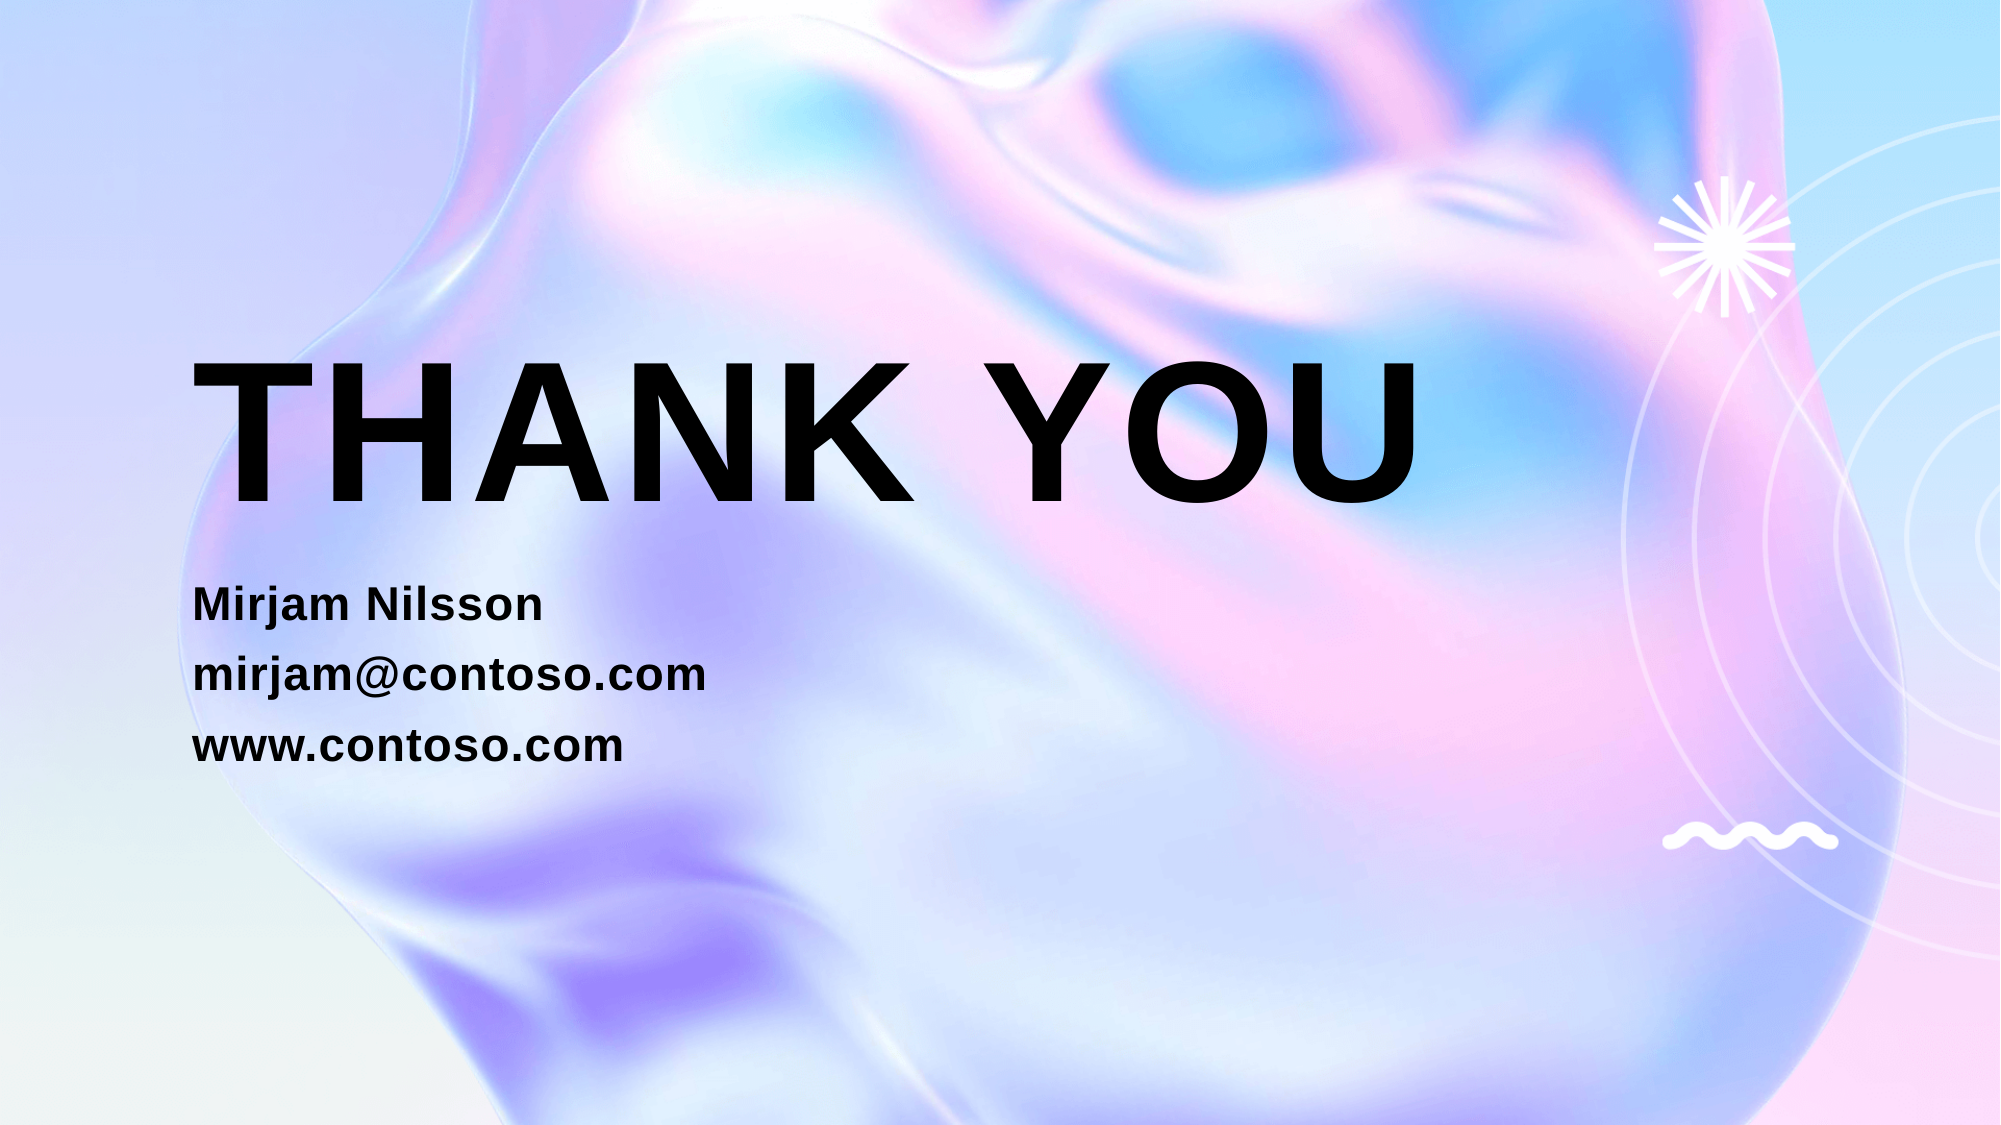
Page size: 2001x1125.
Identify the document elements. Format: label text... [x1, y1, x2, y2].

title THANK YOU [176, 321, 1824, 571]
subtitle Mirjam Nilsson​ mirjam@contoso.com www.contoso.com [176, 571, 1824, 782]
picture [0, 0, 2000, 1125]
